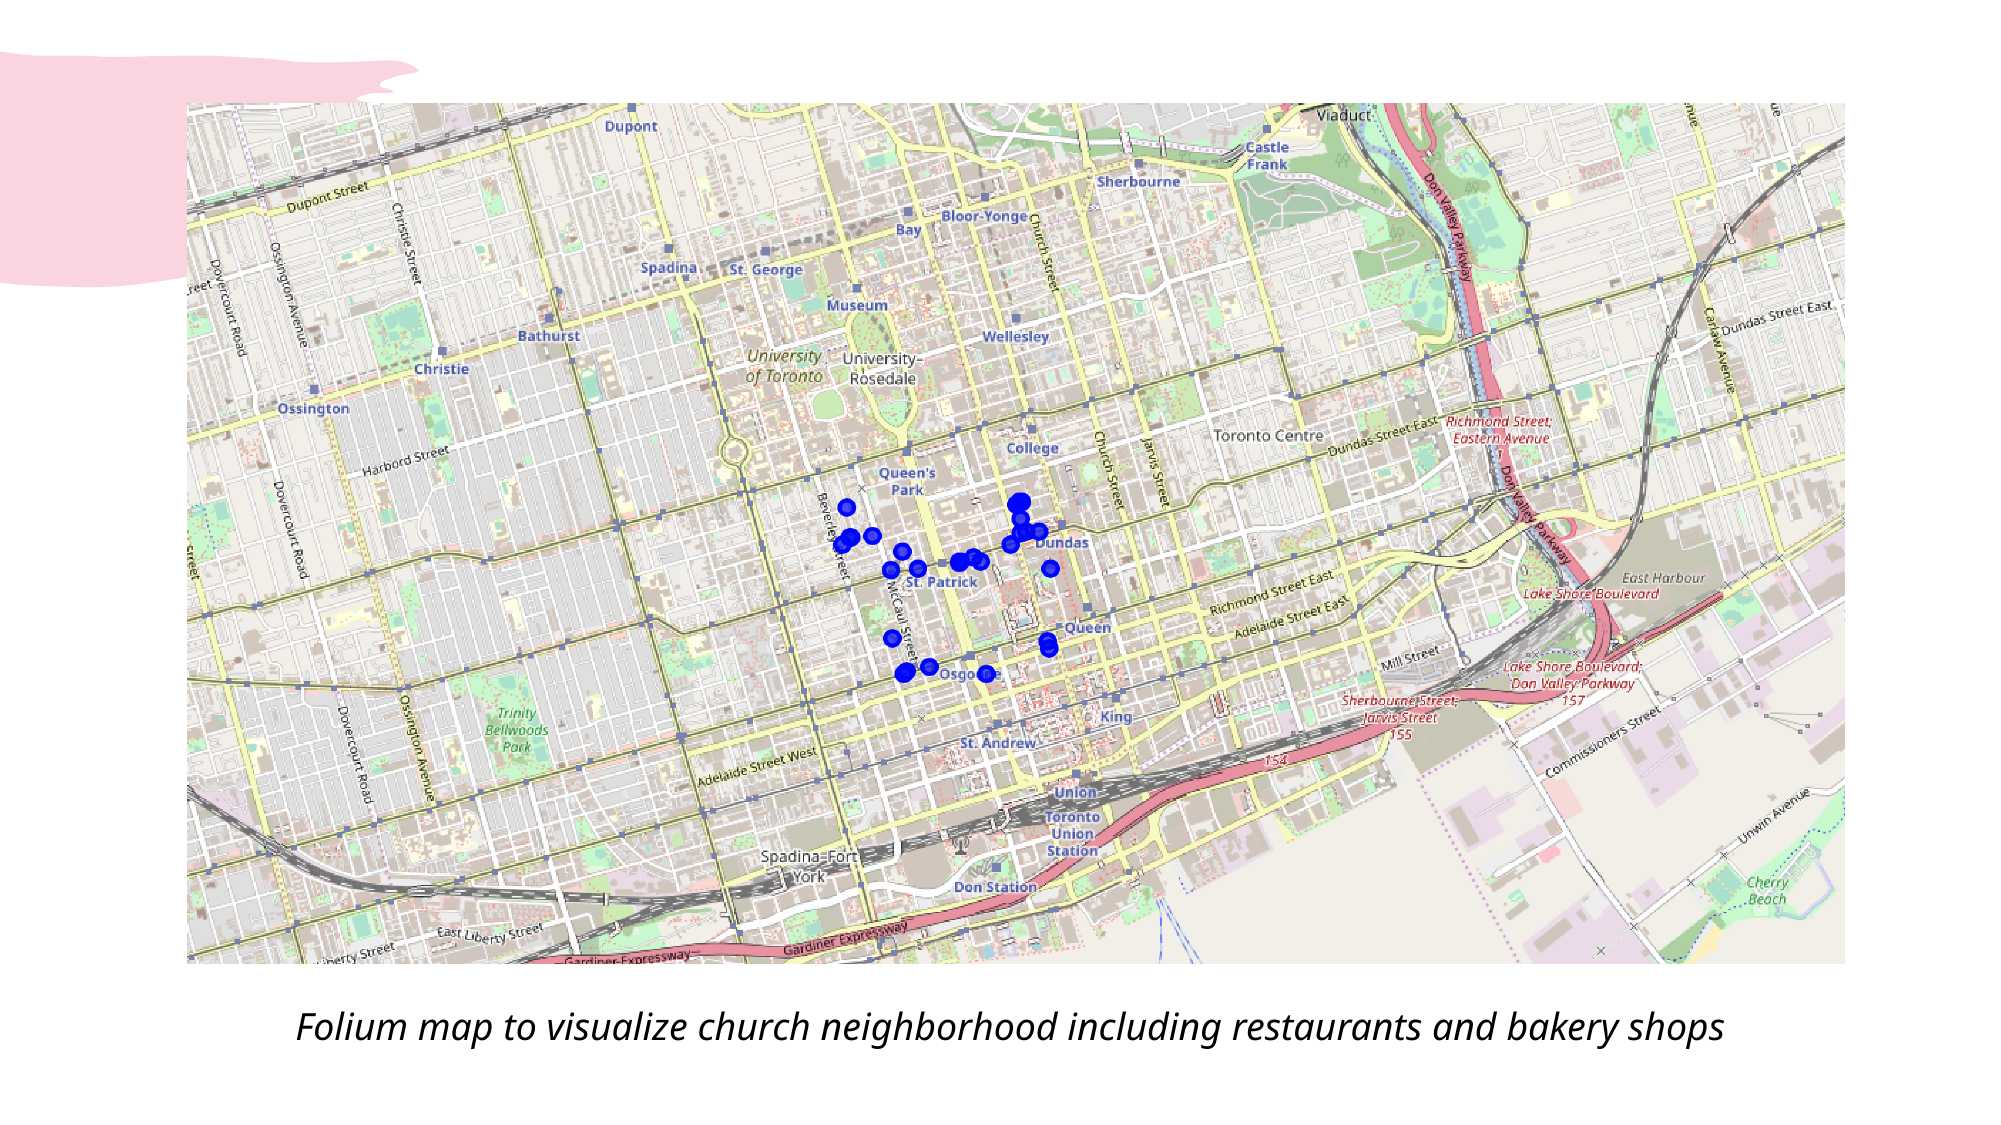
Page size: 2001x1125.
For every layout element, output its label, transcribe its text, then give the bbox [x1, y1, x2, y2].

picture [187, 103, 1845, 964]
text_box Folium map to visualize church neighborhood including restaurants and bakery shops [280, 996, 1752, 1101]
